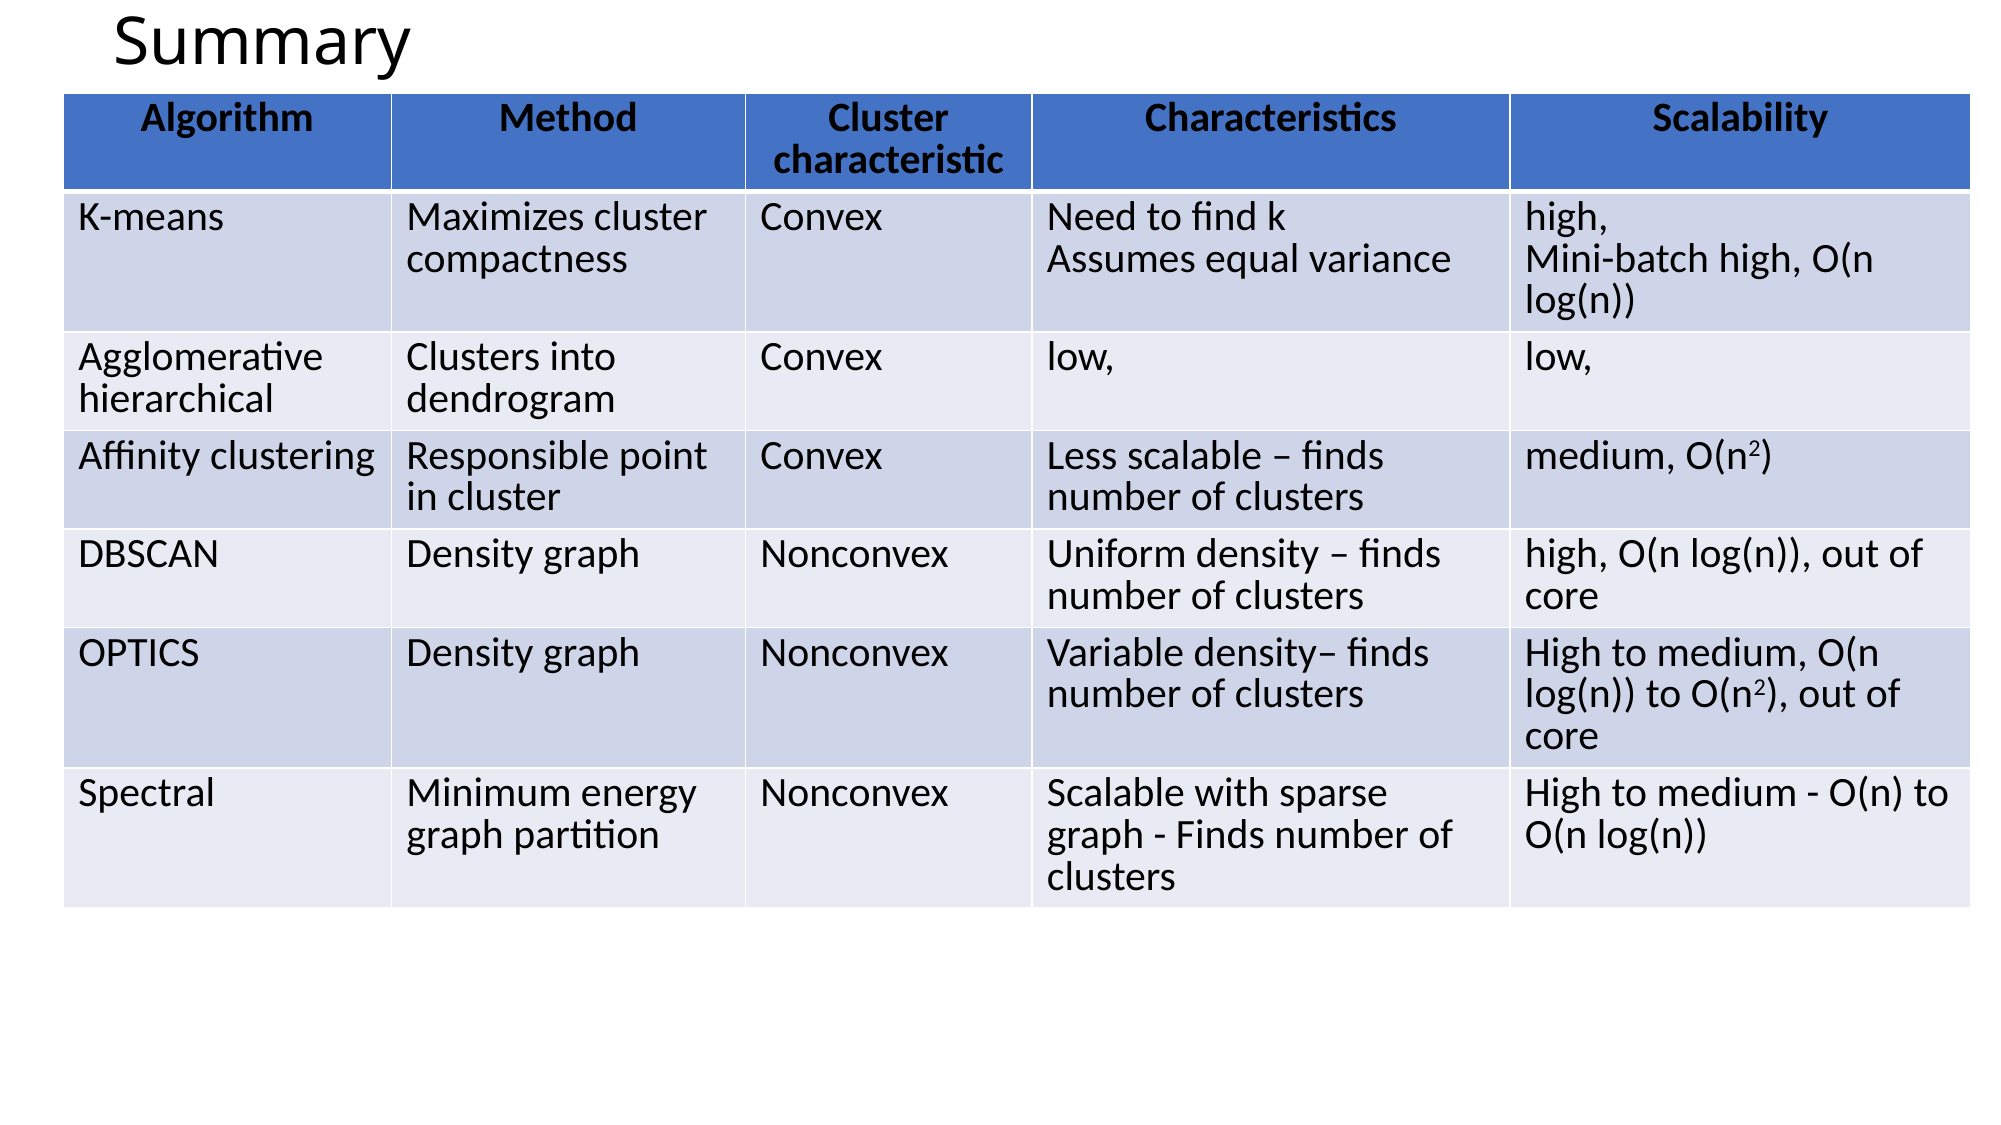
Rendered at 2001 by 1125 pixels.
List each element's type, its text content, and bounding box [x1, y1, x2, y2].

title Summary [98, 0, 1823, 88]
